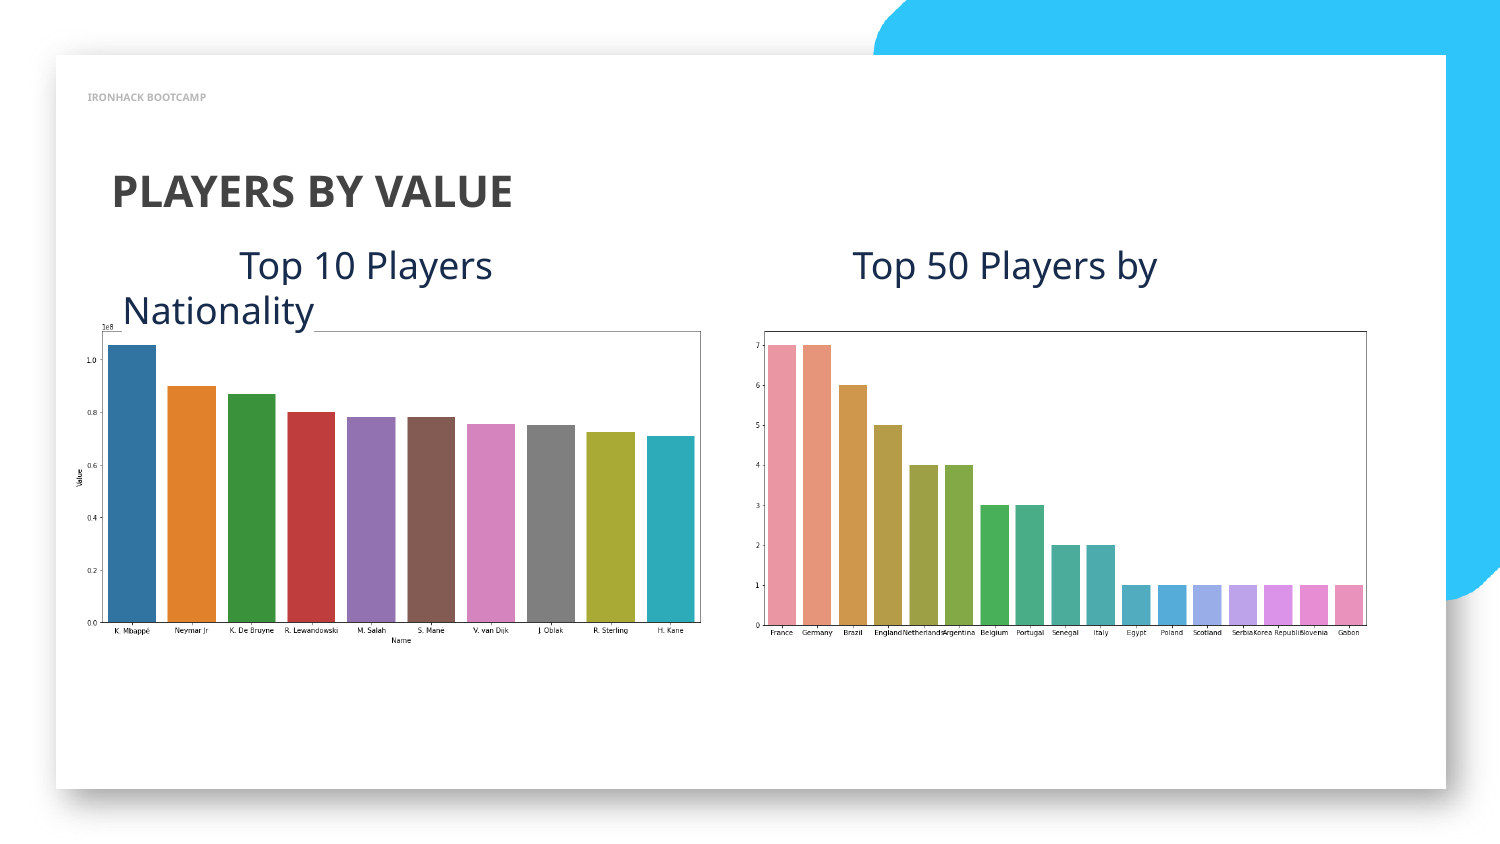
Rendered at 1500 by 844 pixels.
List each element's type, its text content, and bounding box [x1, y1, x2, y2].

picture [0, 0, 1500, 844]
text_box IRONHACK BOOTCAMP [72, 73, 412, 110]
text_box PLAYERS BY VALUE [96, 149, 1417, 266]
text_box Top 10 Players Top 50 Players by Nationality [88, 227, 1362, 306]
